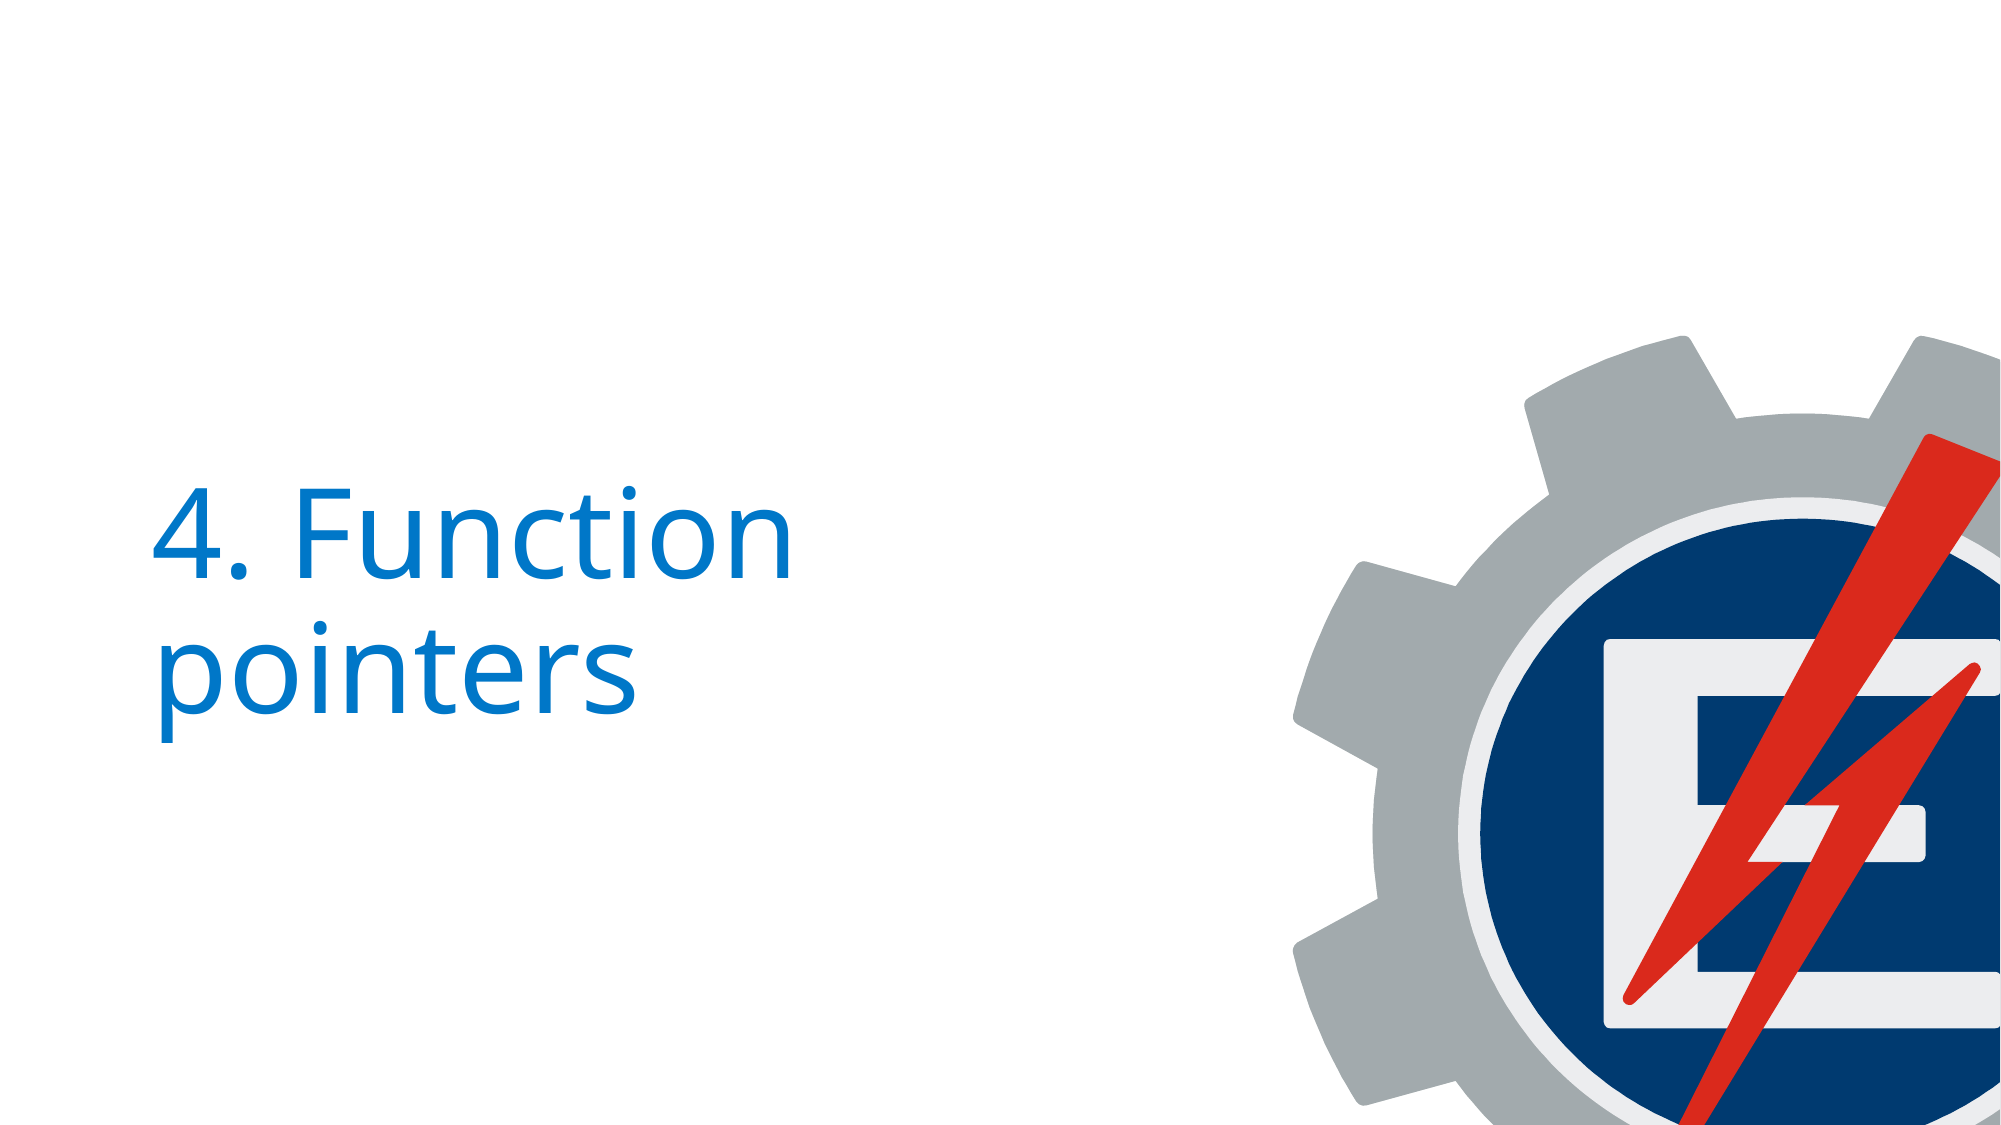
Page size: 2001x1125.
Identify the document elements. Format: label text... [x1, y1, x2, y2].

title 4. Function pointers [136, 280, 1261, 749]
